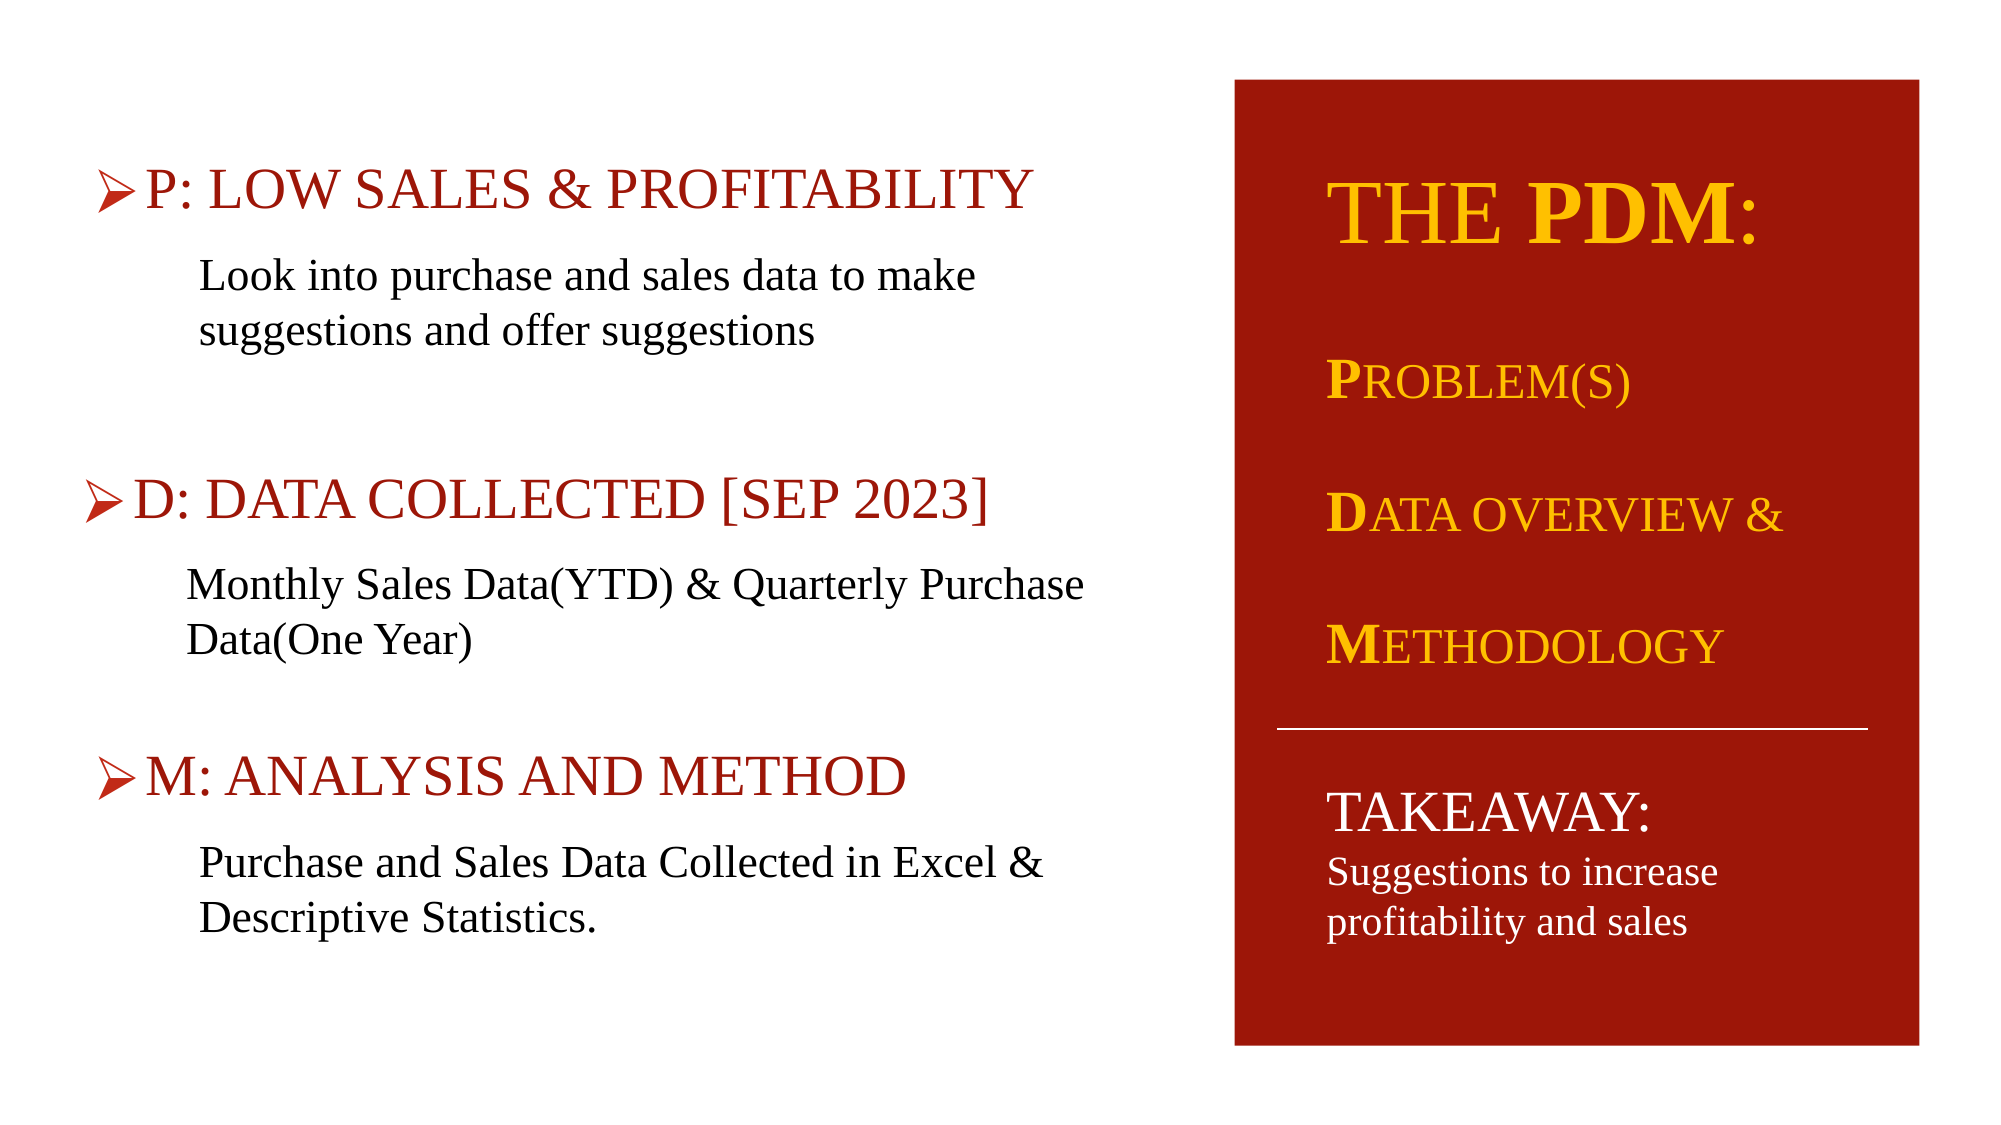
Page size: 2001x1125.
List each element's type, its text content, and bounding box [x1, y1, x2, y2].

text_box THE PDM: PROBLEM(S) DATA OVERVIEW & METHODOLOGY TAKEAWAY: Suggestions to increase profitability and sales [1234, 79, 1920, 944]
text_box P: LOW SALES & PROFITABILITY Look into purchase and sales data to make suggestions and offer suggestions [93, 117, 1157, 355]
text_box [1234, 944, 1920, 1046]
text_box D: DATA COLLECTED [SEP 2023] Monthly Sales Data(YTD) & Quarterly Purchase Data(One Year) [80, 427, 1151, 664]
text_box M: ANALYSIS AND METHOD Purchase and Sales Data Collected in Excel & Descriptive Statistics. [93, 704, 1172, 942]
